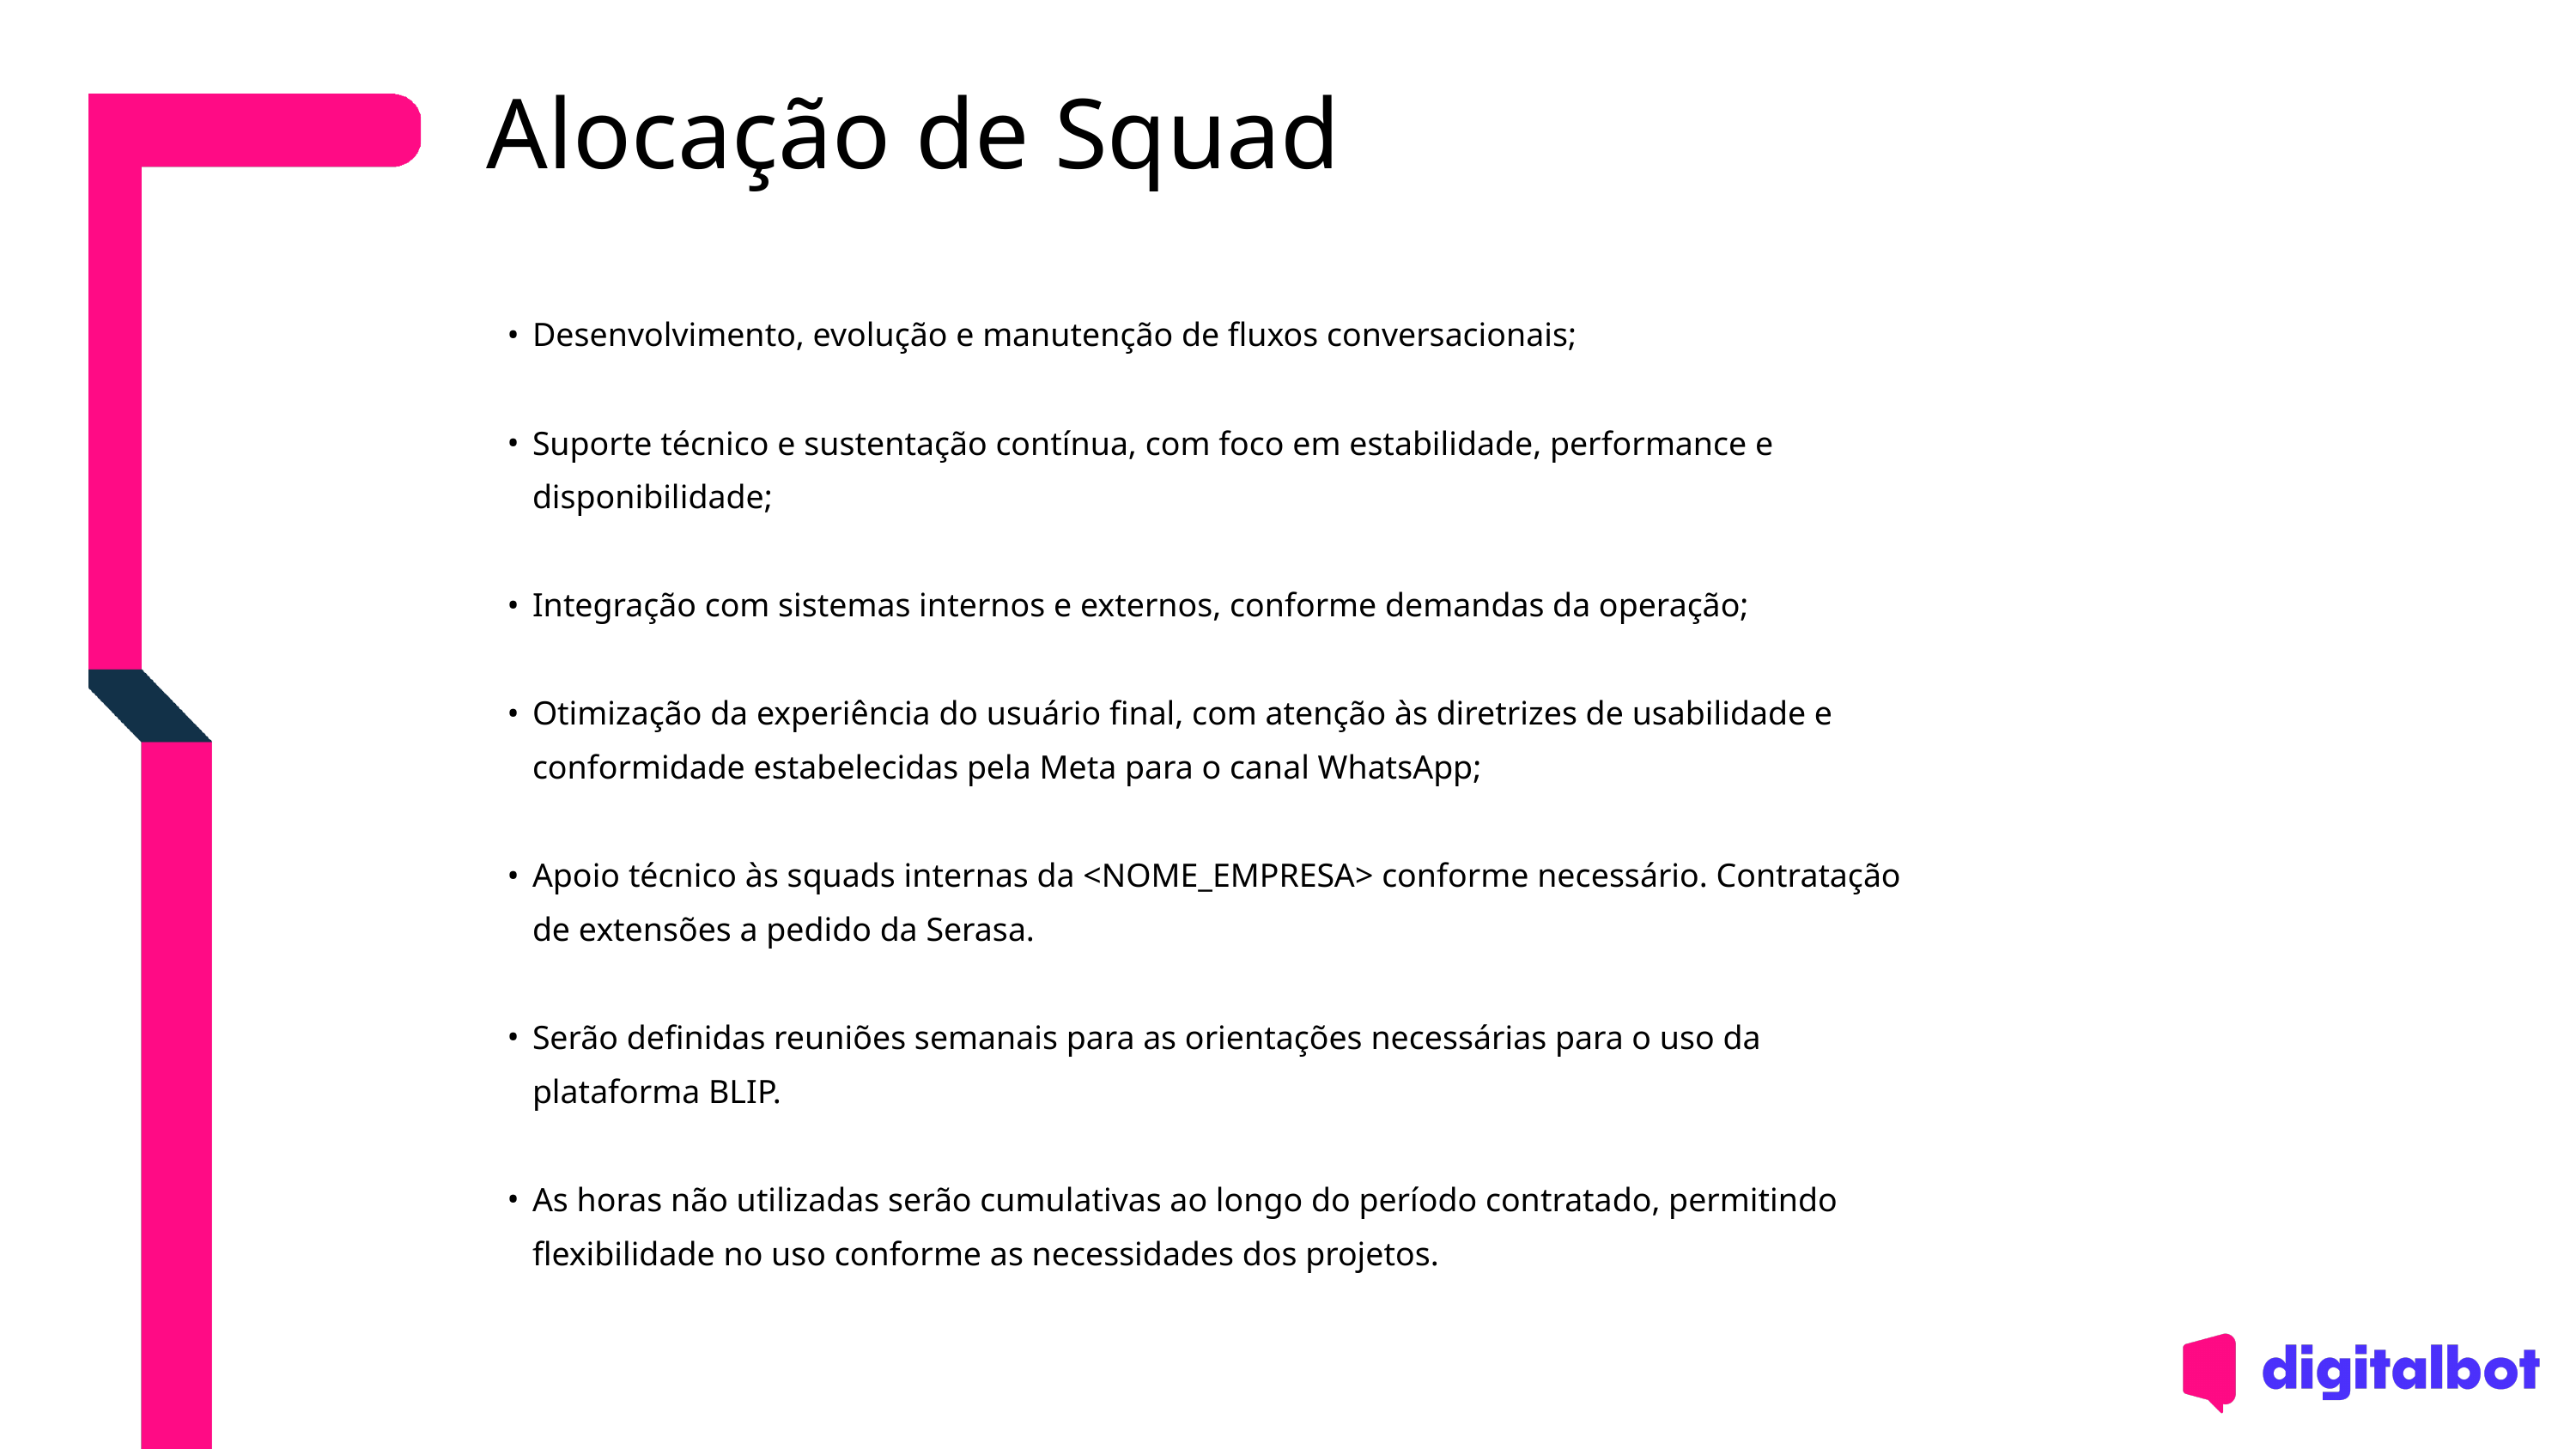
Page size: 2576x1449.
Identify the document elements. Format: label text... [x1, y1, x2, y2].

picture [2166, 1307, 2558, 1426]
text_box Alocação de Squad [473, 65, 1555, 228]
picture [88, 94, 422, 1449]
text_box Desenvolvimento, evolução e manutenção de fluxos conversacionais; Suporte técnico e sustentação contínua, com foco em estabilidade, performance e disponibilidade; Integração com sistemas internos e externos, conforme demandas da operação; Otimização da experiência do usuário final, com atenção às diretrizes de usabilidade e conformidade estabelecidas pela Meta para o canal WhatsApp; Apoio técnico às squads internas da <NOME_EMPRESA> conforme necessário. Contratação de extensões a pedido da Serasa. Serão definidas reuniões semanais para as orientações necessárias para o uso da plataforma BLIP. As horas não utilizadas serão cumulativas ao longo do período contratado, permitindo flexibilidade no uso conforme as necessidades dos projetos. [489, 299, 1916, 1308]
